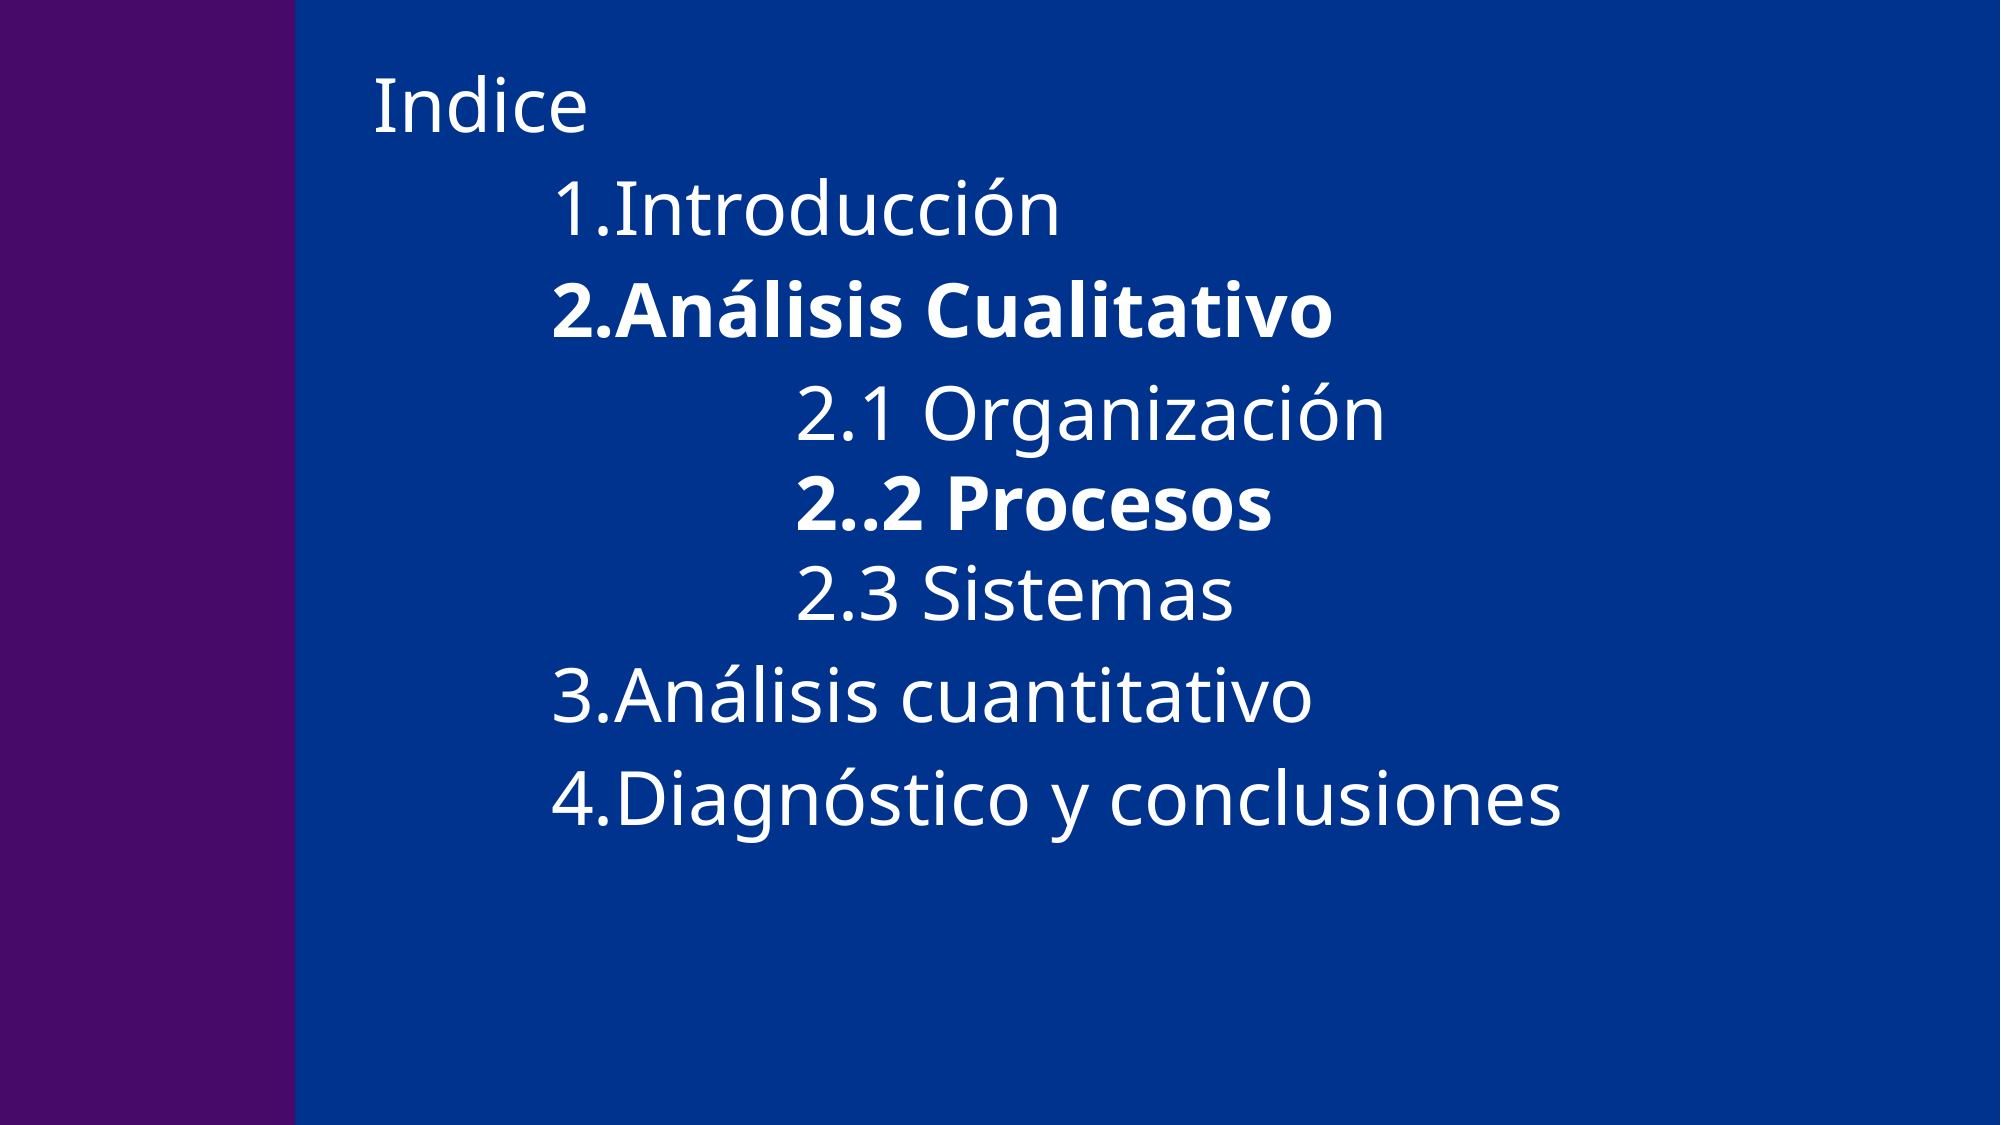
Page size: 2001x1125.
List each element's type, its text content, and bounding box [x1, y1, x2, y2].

text_box Indice Introducción Análisis Cualitativo 2.1 Organización 2..2 Procesos 2.3 Sistemas Análisis cuantitativo Diagnóstico y conclusiones [373, 42, 1727, 778]
